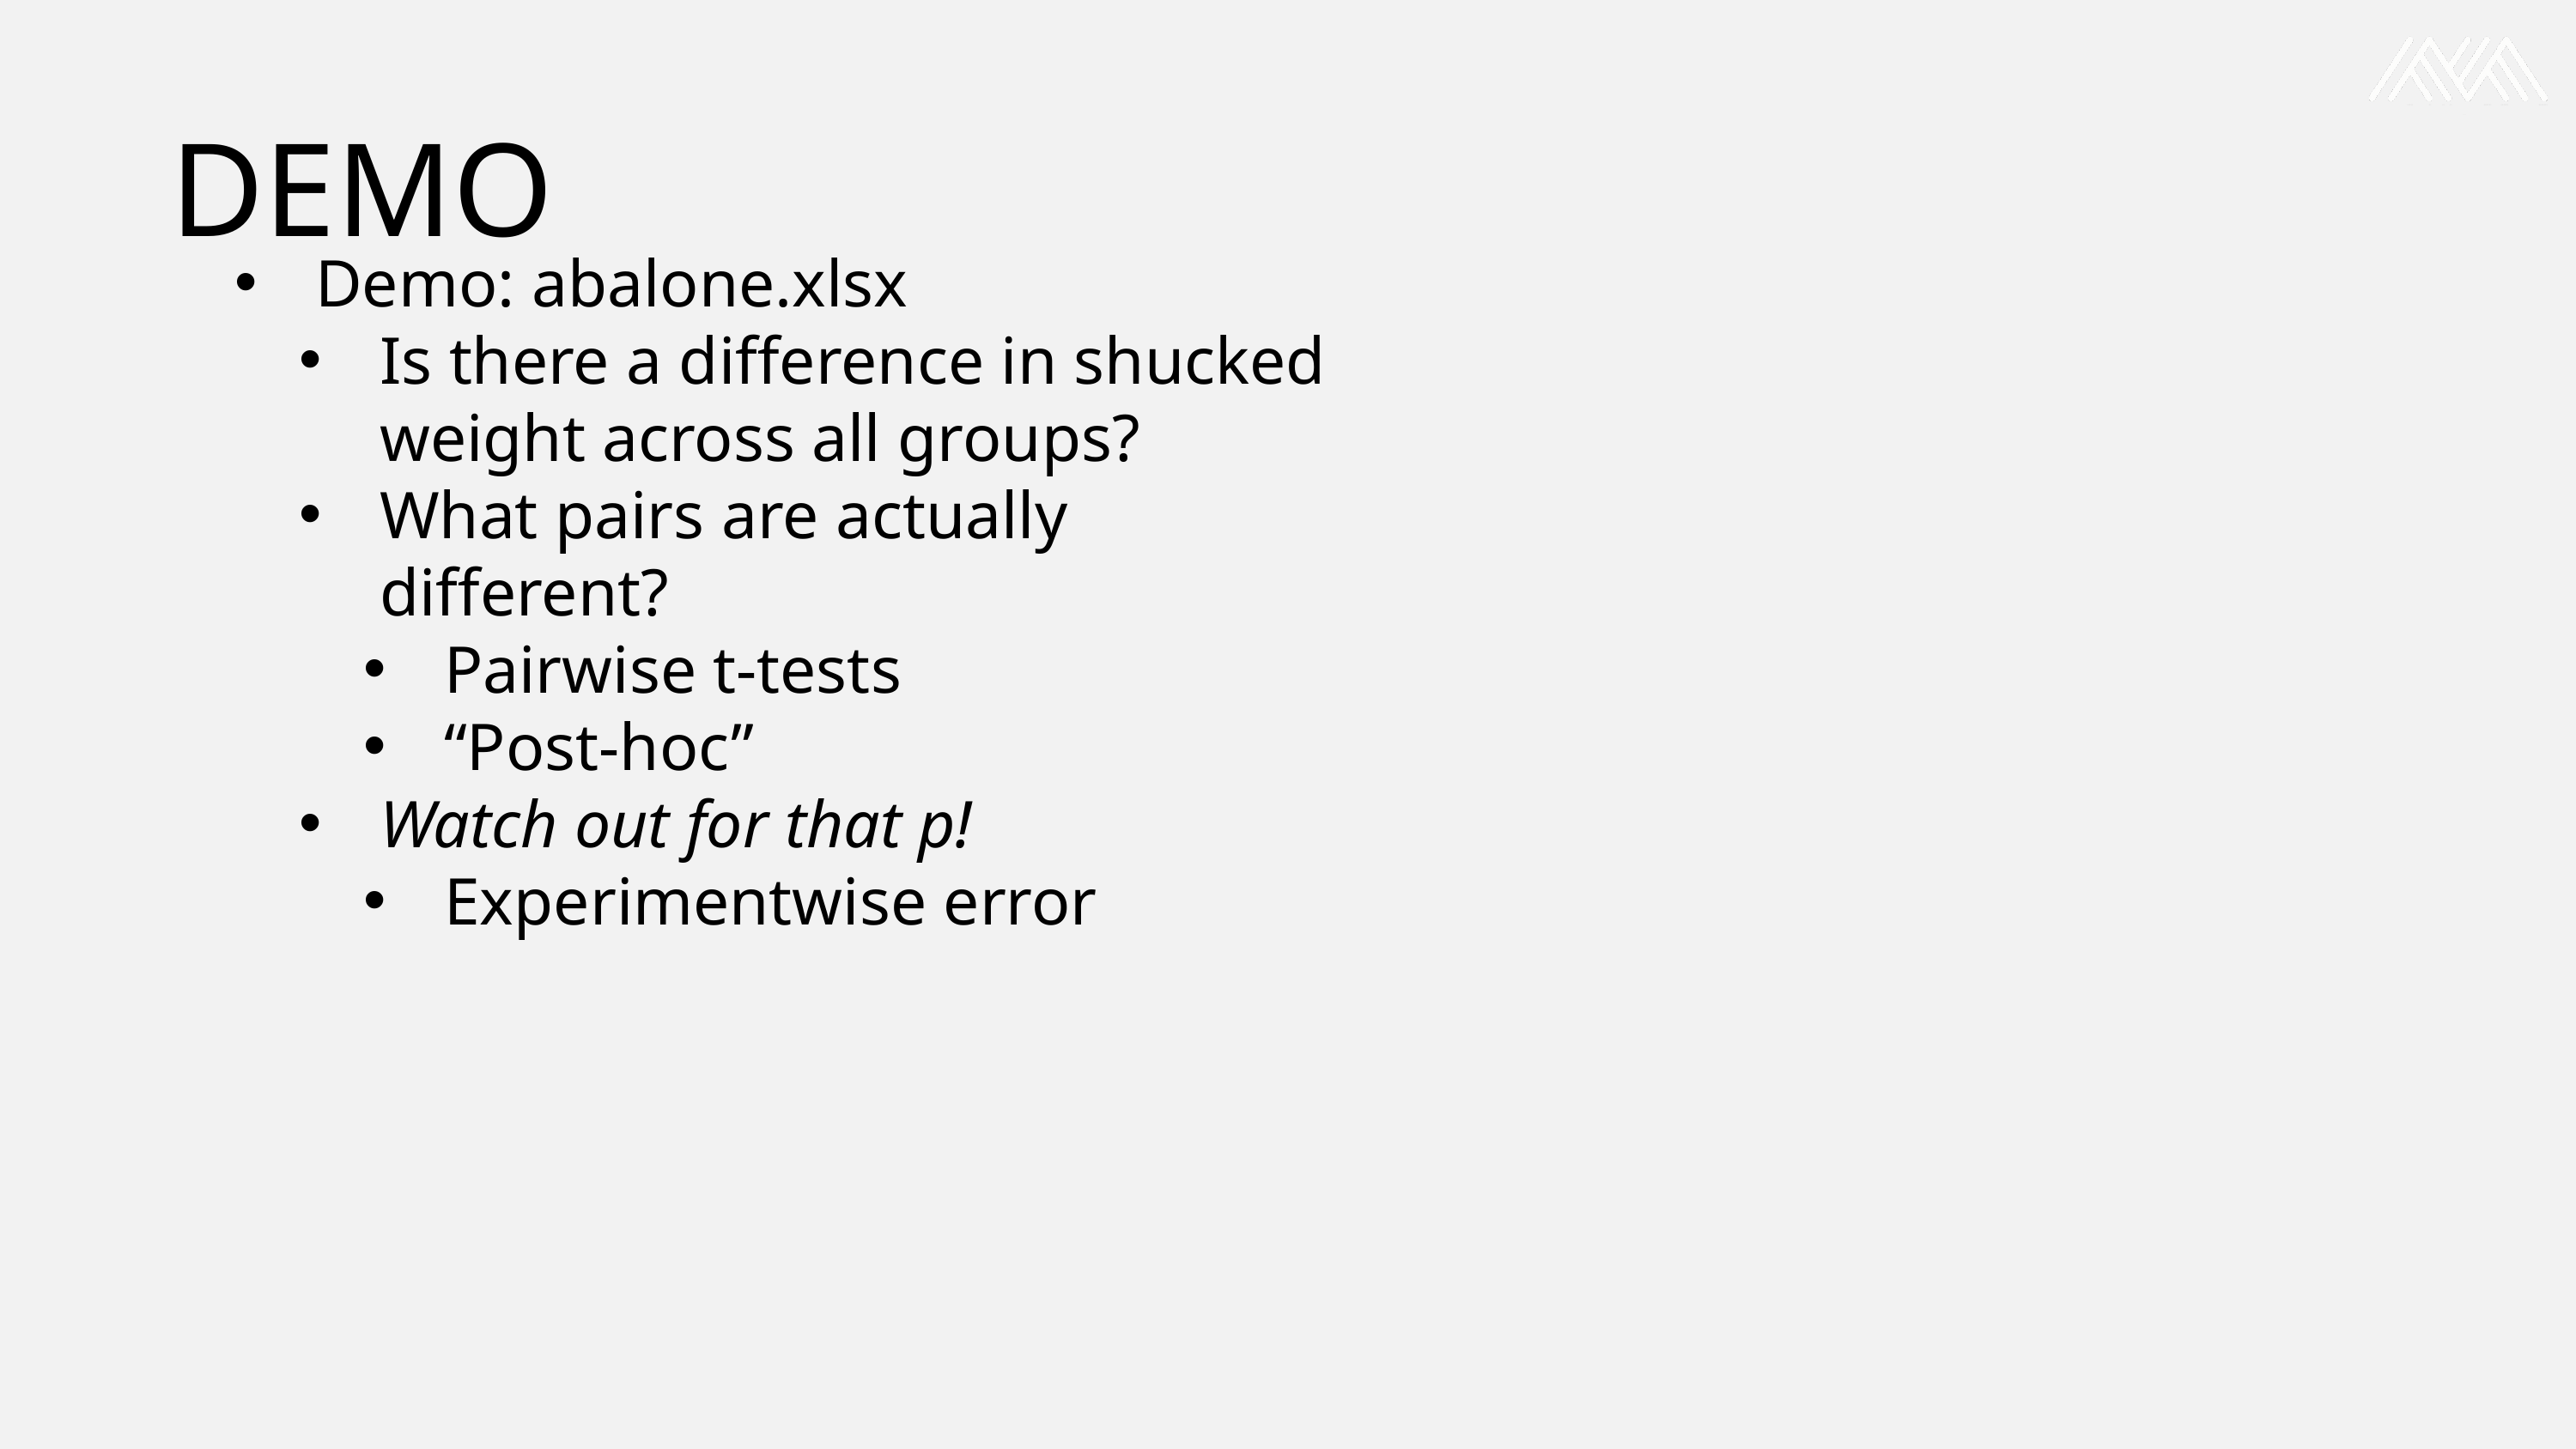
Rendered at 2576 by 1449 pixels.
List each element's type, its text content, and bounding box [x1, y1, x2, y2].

text_box Demo: abalone.xlsx Is there a difference in shucked weight across all groups? What pairs are actually different? Pairwise t-tests “Post-hoc” Watch out for that p! Experimentwise error [170, 242, 1331, 938]
picture [2318, 0, 2576, 194]
text_box DEMO [170, 82, 622, 242]
